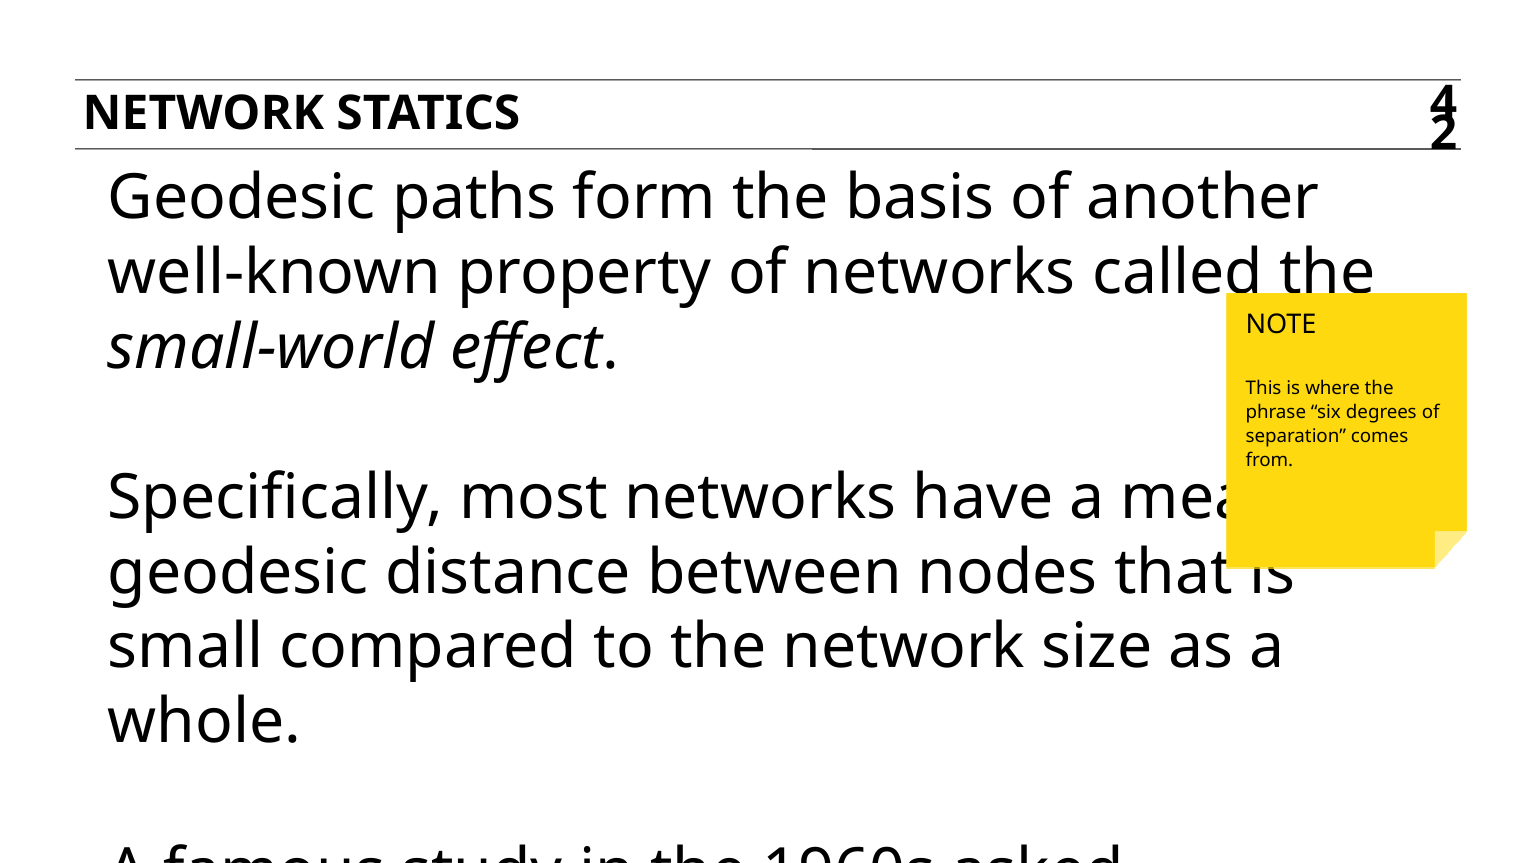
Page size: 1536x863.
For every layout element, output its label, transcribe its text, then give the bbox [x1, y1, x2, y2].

list Network statics [67, 81, 1118, 132]
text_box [1225, 293, 1467, 569]
slide_number 42 [1419, 86, 1461, 138]
text_box Geodesic paths form the basis of another well-known property of networks called the small-world effect. Specifically, most networks have a mean geodesic distance between nodes that is small compared to the network size as a whole. A famous study in the 1960s asked participants to try to get a letter to a particular individual by passing it from one acquaintance to another, and found that the mean geodesic distance in this case was about 6. [92, 148, 1468, 863]
